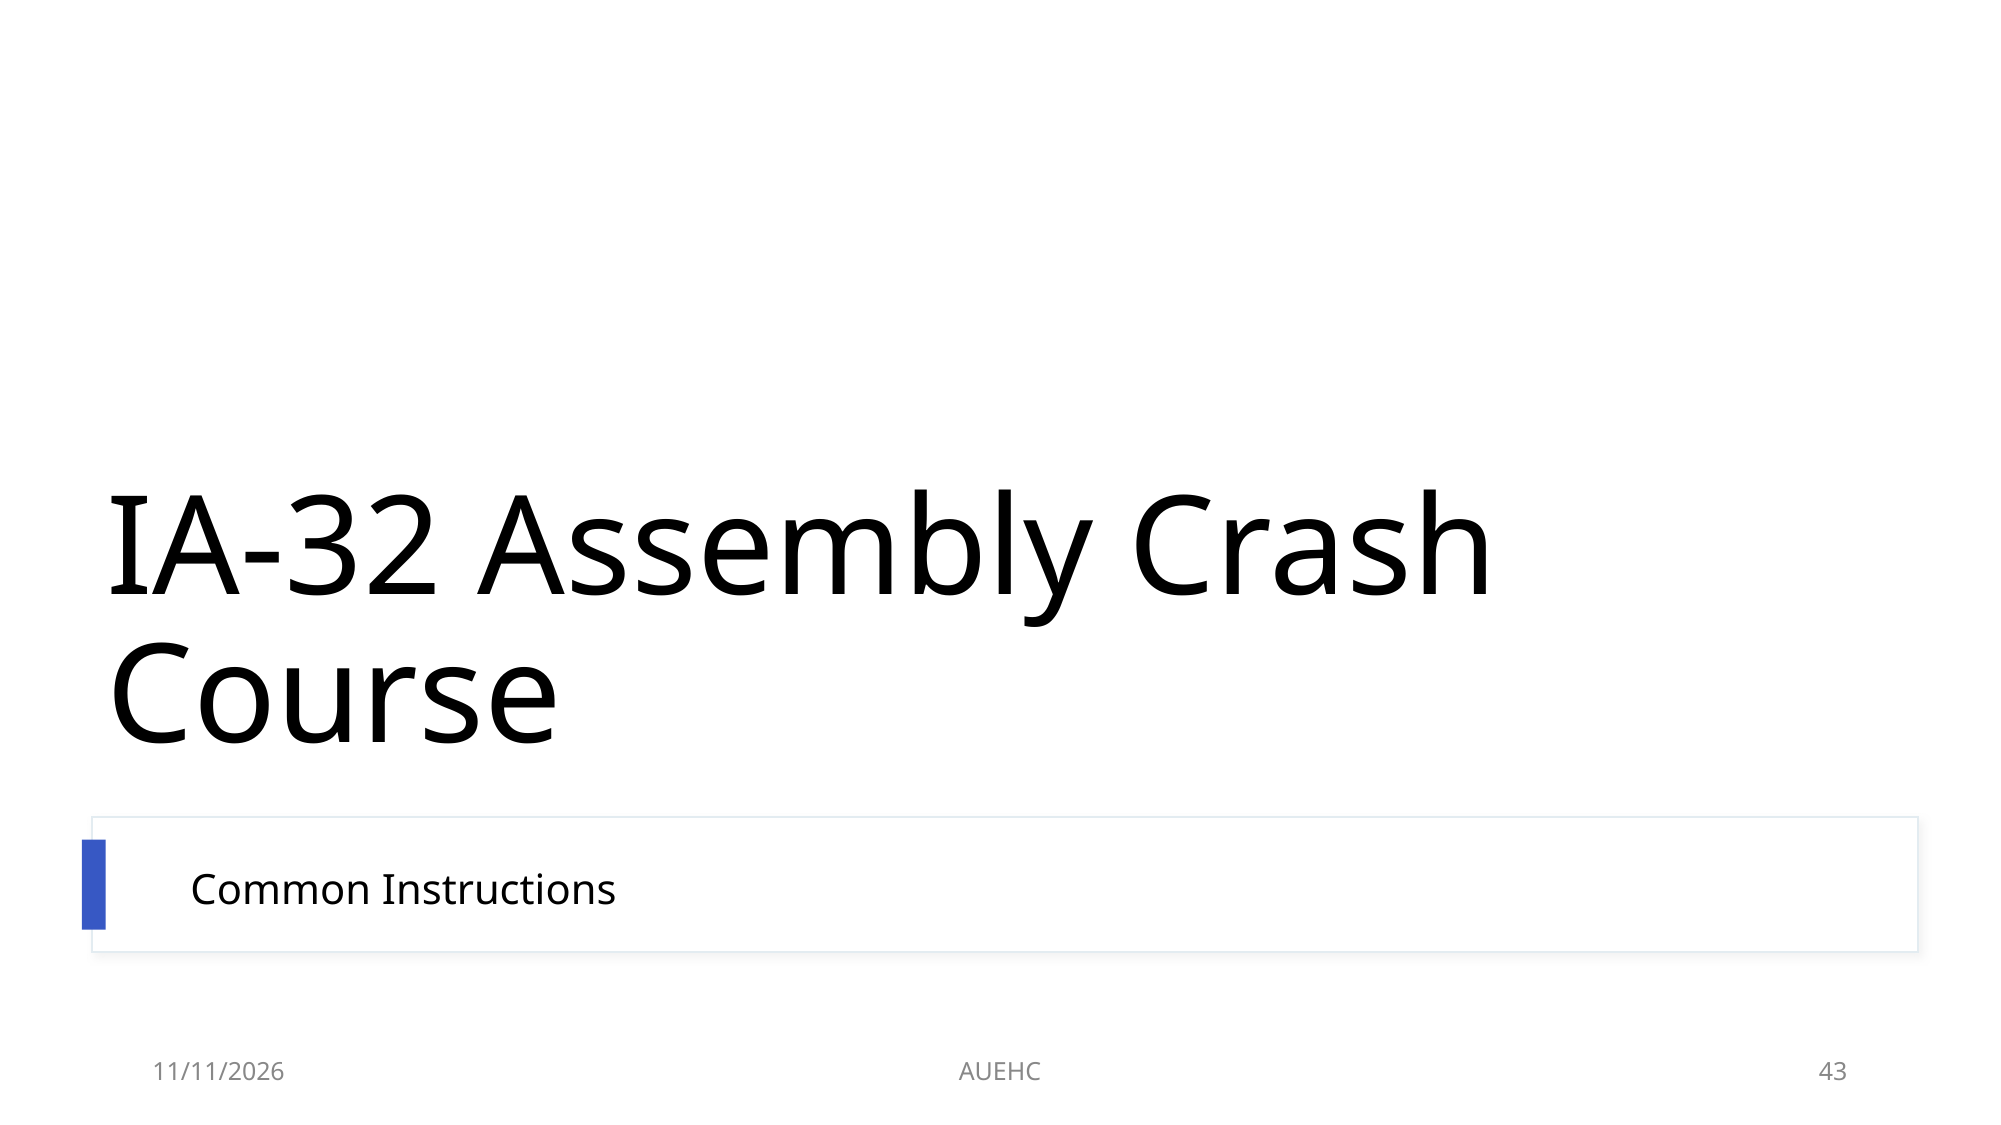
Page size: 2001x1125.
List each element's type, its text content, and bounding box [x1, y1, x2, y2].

slide_number 43 [1412, 1042, 1863, 1103]
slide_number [137, 1042, 588, 1103]
list Common Instructions [138, 836, 1878, 933]
footer AUEHC [662, 1042, 1338, 1103]
title IA-32 Assembly Crash Course [91, 104, 1878, 780]
